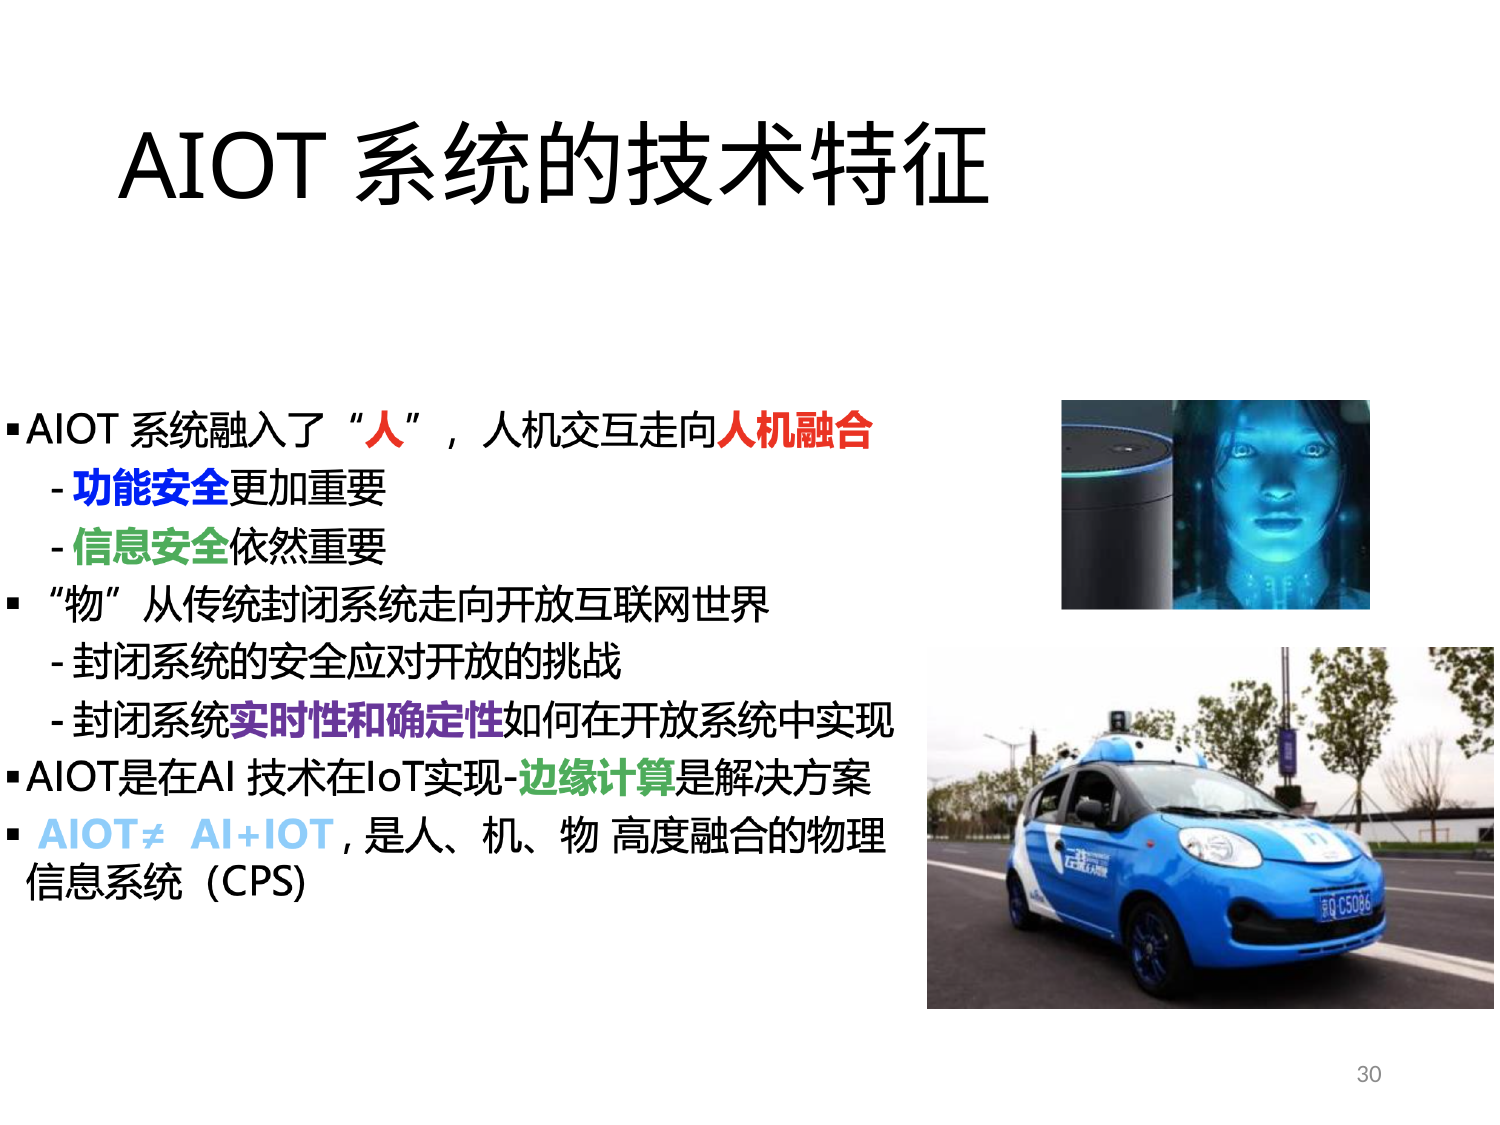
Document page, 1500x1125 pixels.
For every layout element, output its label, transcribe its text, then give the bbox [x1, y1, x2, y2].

title AIOT系统的技术特征 [103, 59, 1397, 278]
picture [0, 400, 1500, 1014]
slide_number 30 [1059, 1042, 1397, 1103]
